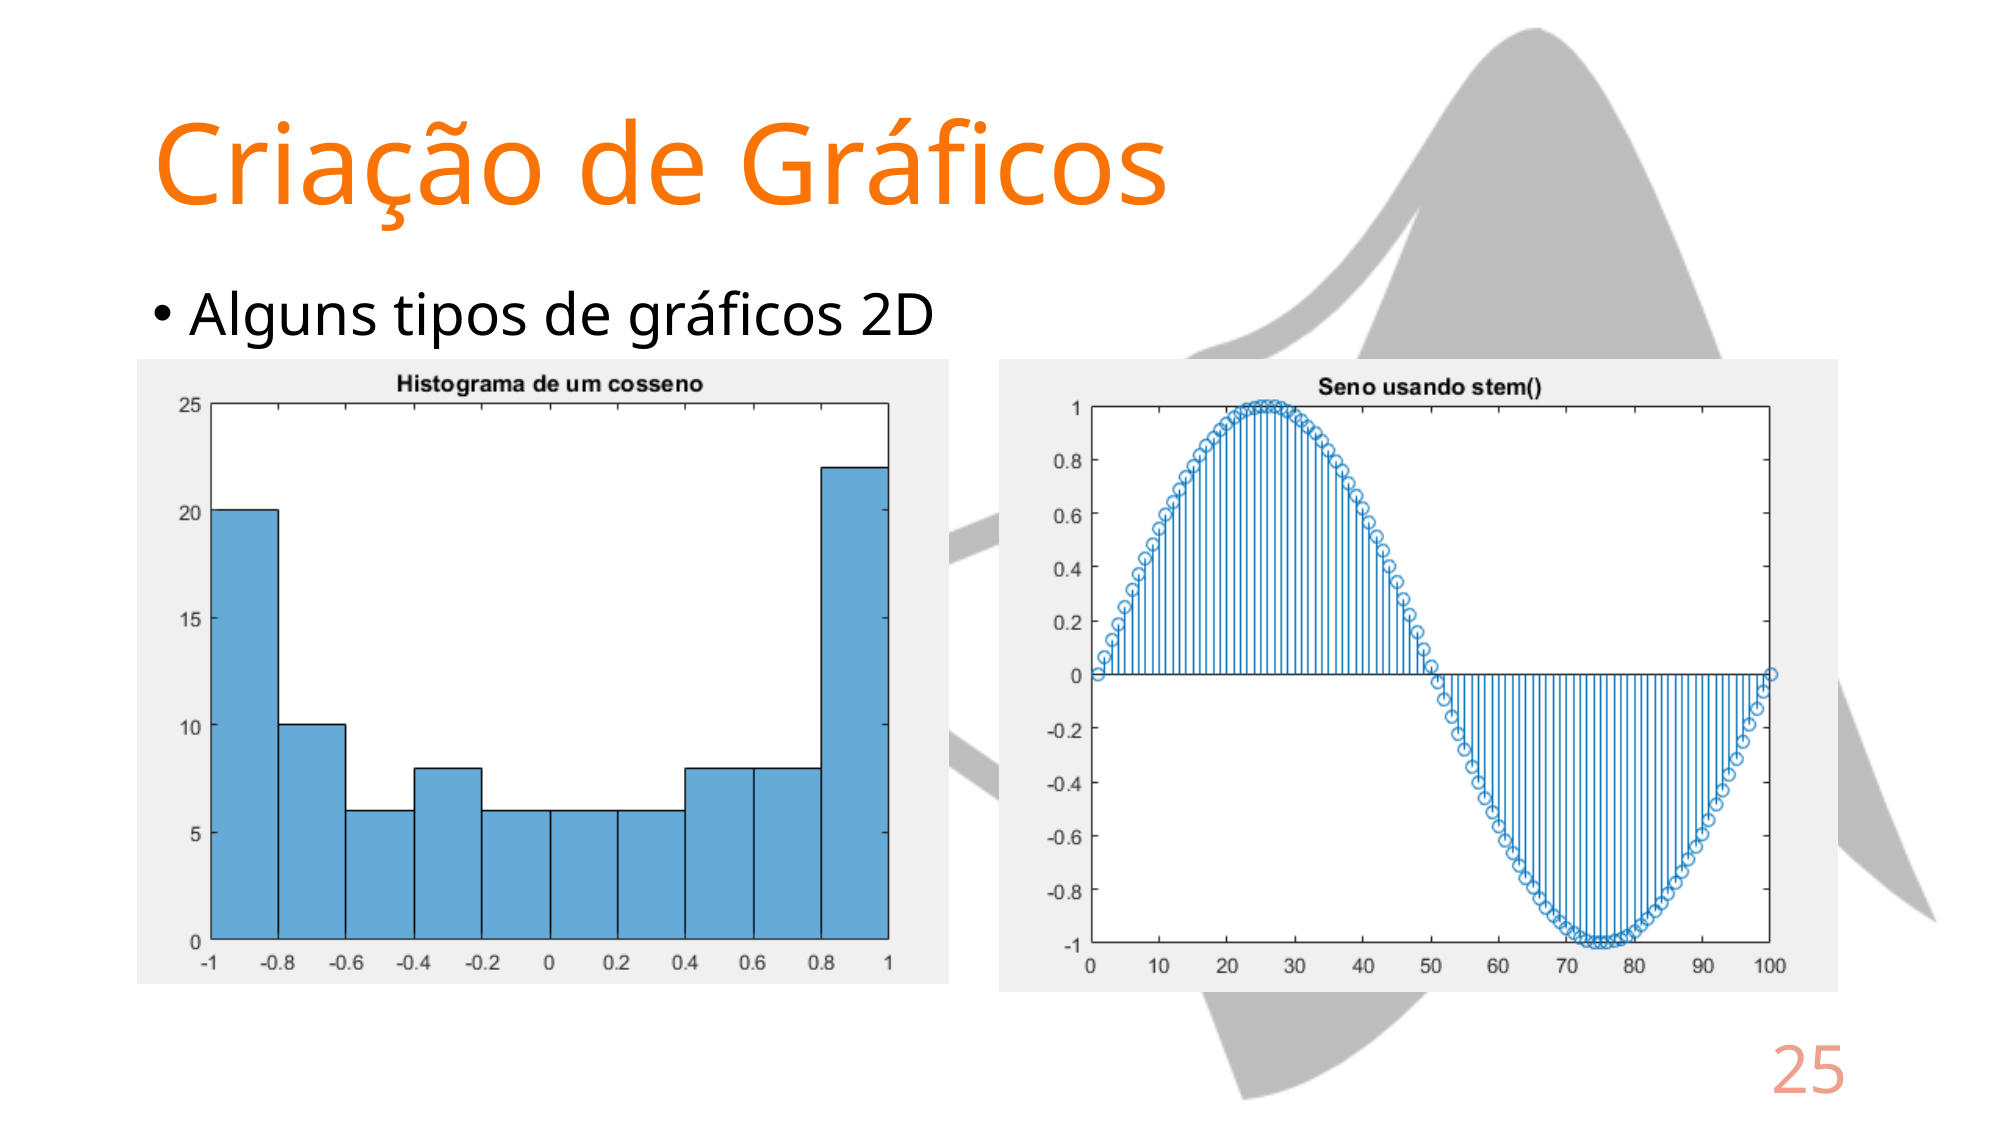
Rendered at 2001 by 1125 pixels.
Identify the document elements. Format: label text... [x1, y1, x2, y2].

picture [137, 359, 949, 984]
picture [999, 359, 1838, 992]
list Alguns tipos de gráficos 2D [137, 277, 1863, 992]
slide_number 25 [1412, 1042, 1863, 1103]
title Criação de Gráficos [137, 59, 1863, 277]
